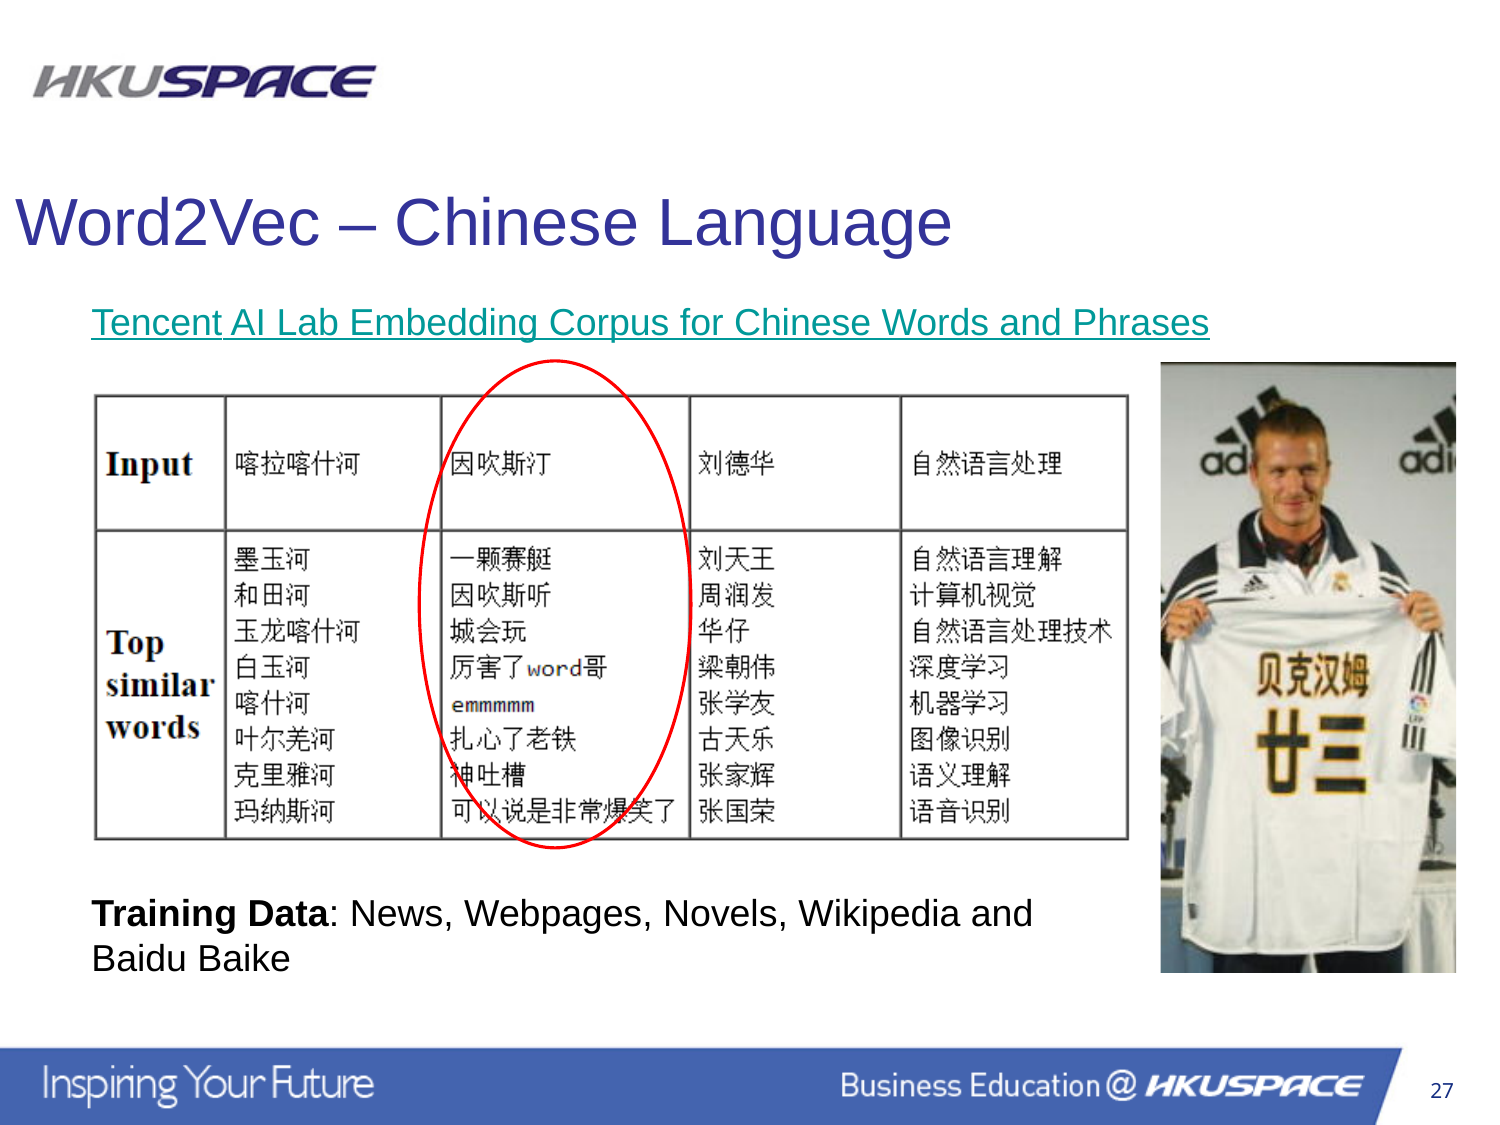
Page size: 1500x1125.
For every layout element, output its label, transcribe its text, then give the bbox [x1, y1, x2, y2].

text_box [498, 360, 612, 383]
title Word2Vec – Chinese Language [0, 101, 1325, 266]
text_box Training Data: News, Webpages, Novels, Wikipedia and Baidu Baike [76, 881, 1137, 987]
text_box [64, 278, 1483, 397]
picture [0, 0, 1500, 1125]
text_box Tencent AI Lab Embedding Corpus for Chinese Words and Phrases [76, 291, 1376, 396]
slide_number 27 [1415, 1070, 1499, 1125]
